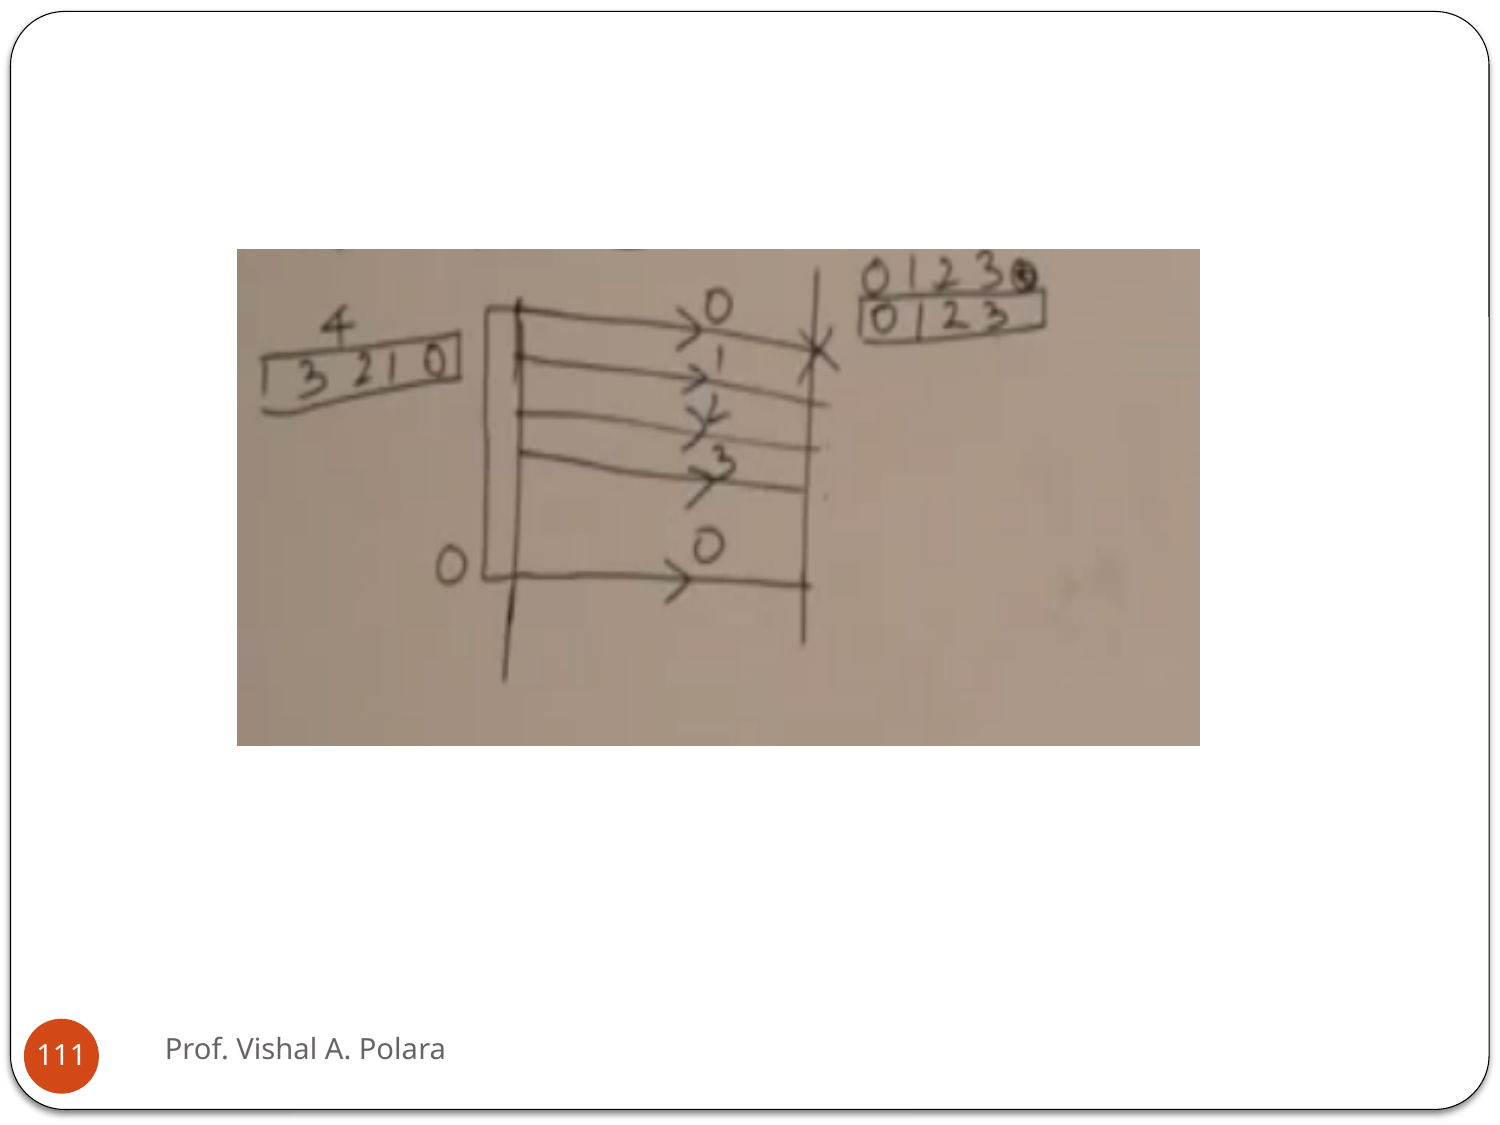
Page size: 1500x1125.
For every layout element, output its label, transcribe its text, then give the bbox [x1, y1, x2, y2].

slide_number 111 [23, 1018, 99, 1094]
footer Prof. Vishal A. Polara [150, 1012, 800, 1088]
picture [237, 249, 1201, 746]
